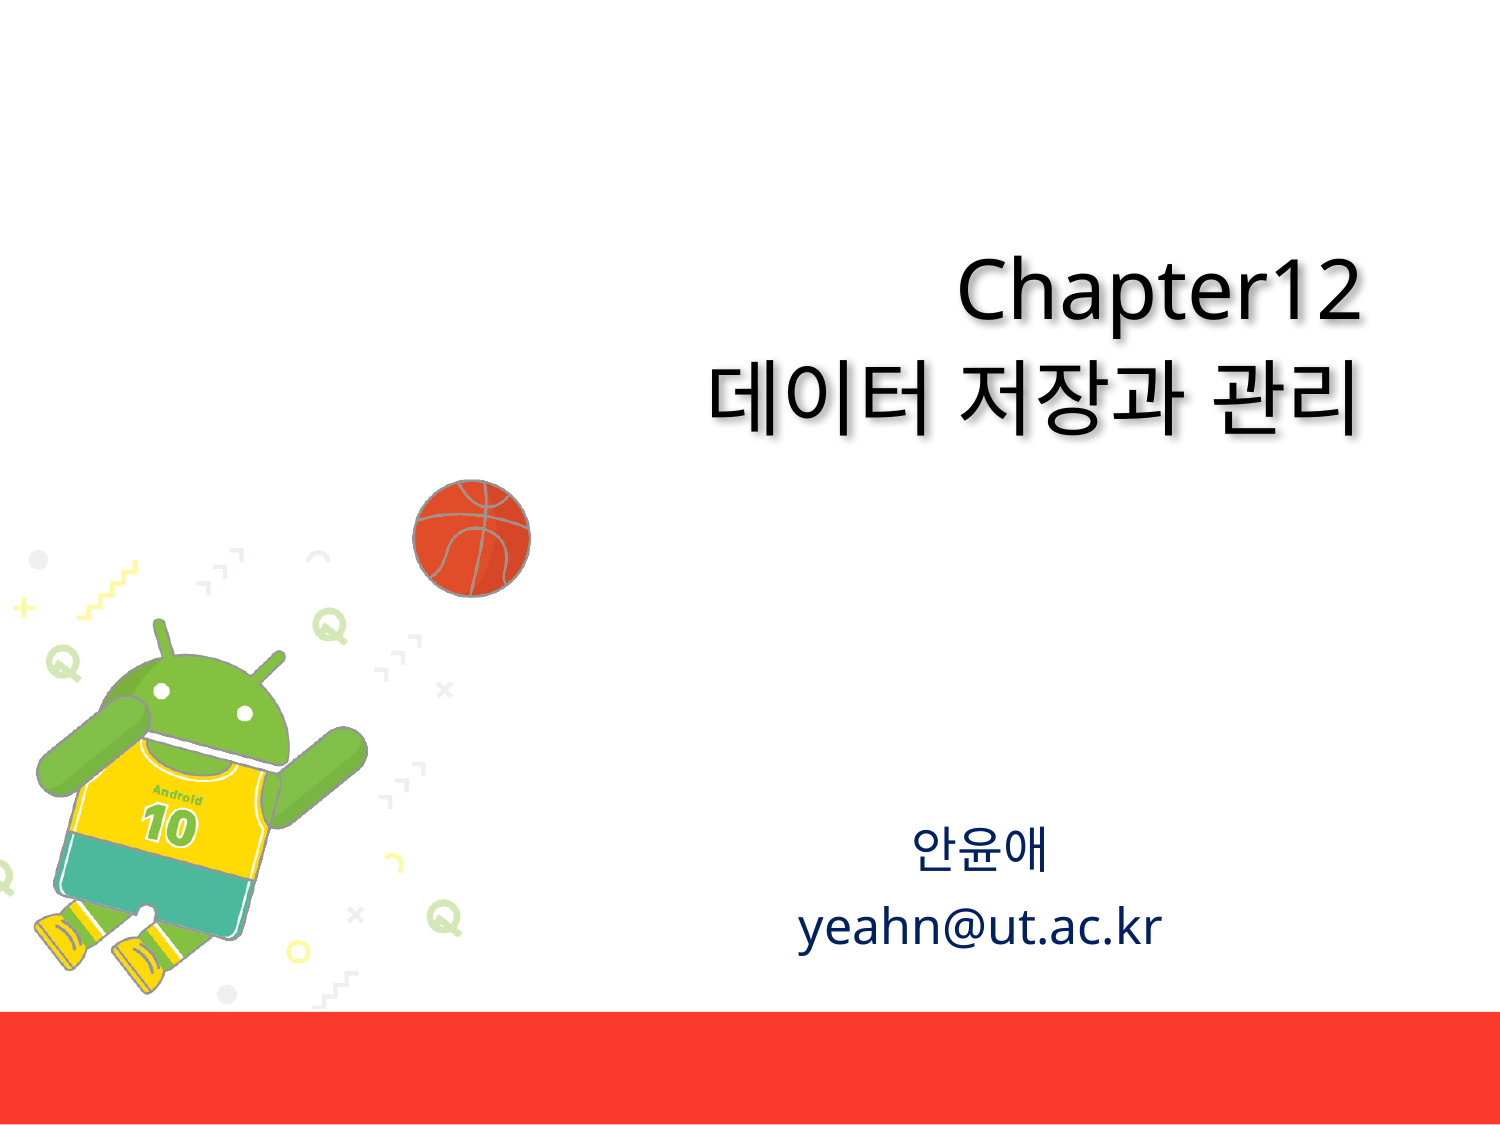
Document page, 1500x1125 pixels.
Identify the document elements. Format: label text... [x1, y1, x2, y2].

text_box 안윤애 yeahn@ut.ac.kr [659, 811, 1302, 954]
picture [0, 466, 538, 1009]
title Chapter12 데이터 저장과 관리 [135, 276, 1365, 454]
